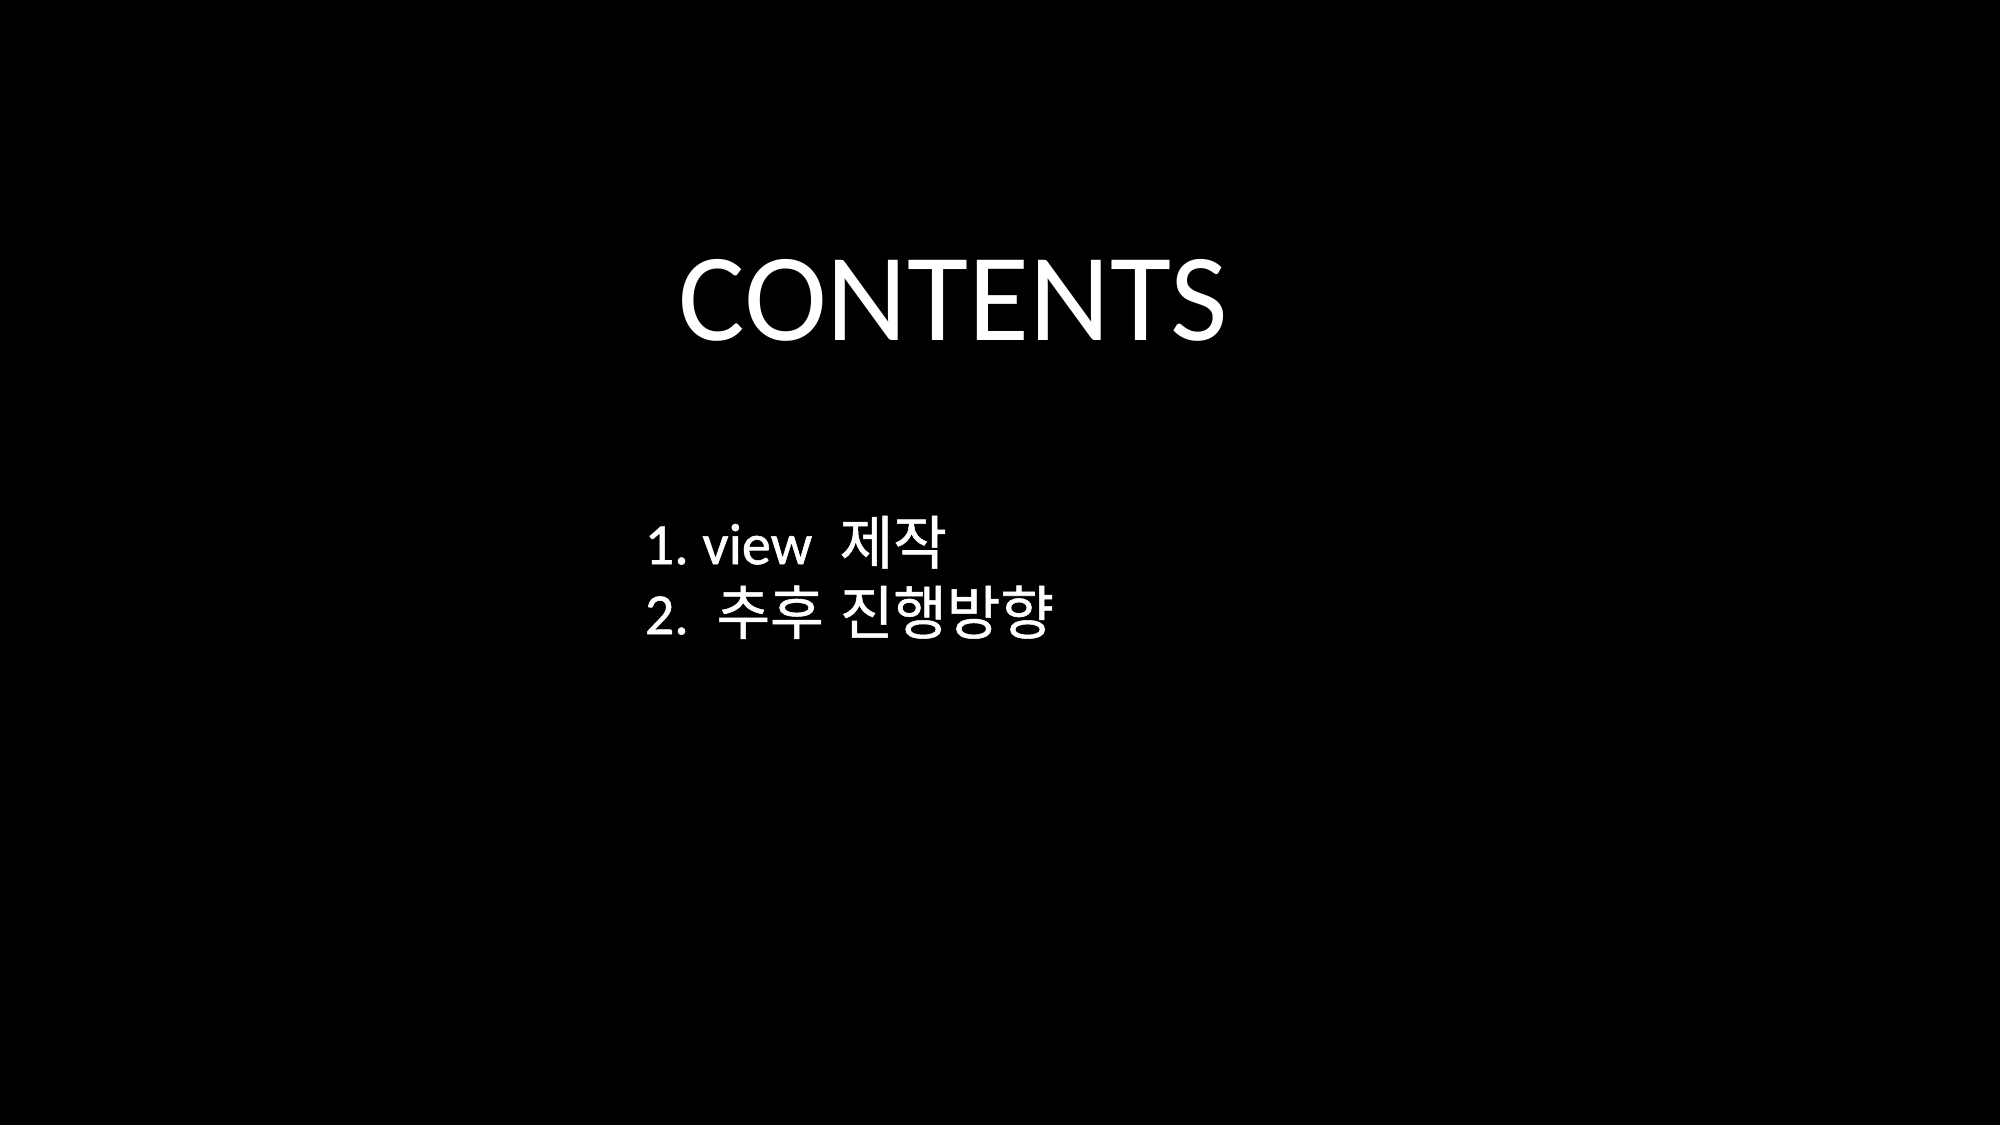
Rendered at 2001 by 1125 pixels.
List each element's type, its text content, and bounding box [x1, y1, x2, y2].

text_box CONTENTS [663, 208, 1264, 374]
text_box 1. view 제작 2. 추후 진행방향 [630, 498, 1298, 654]
